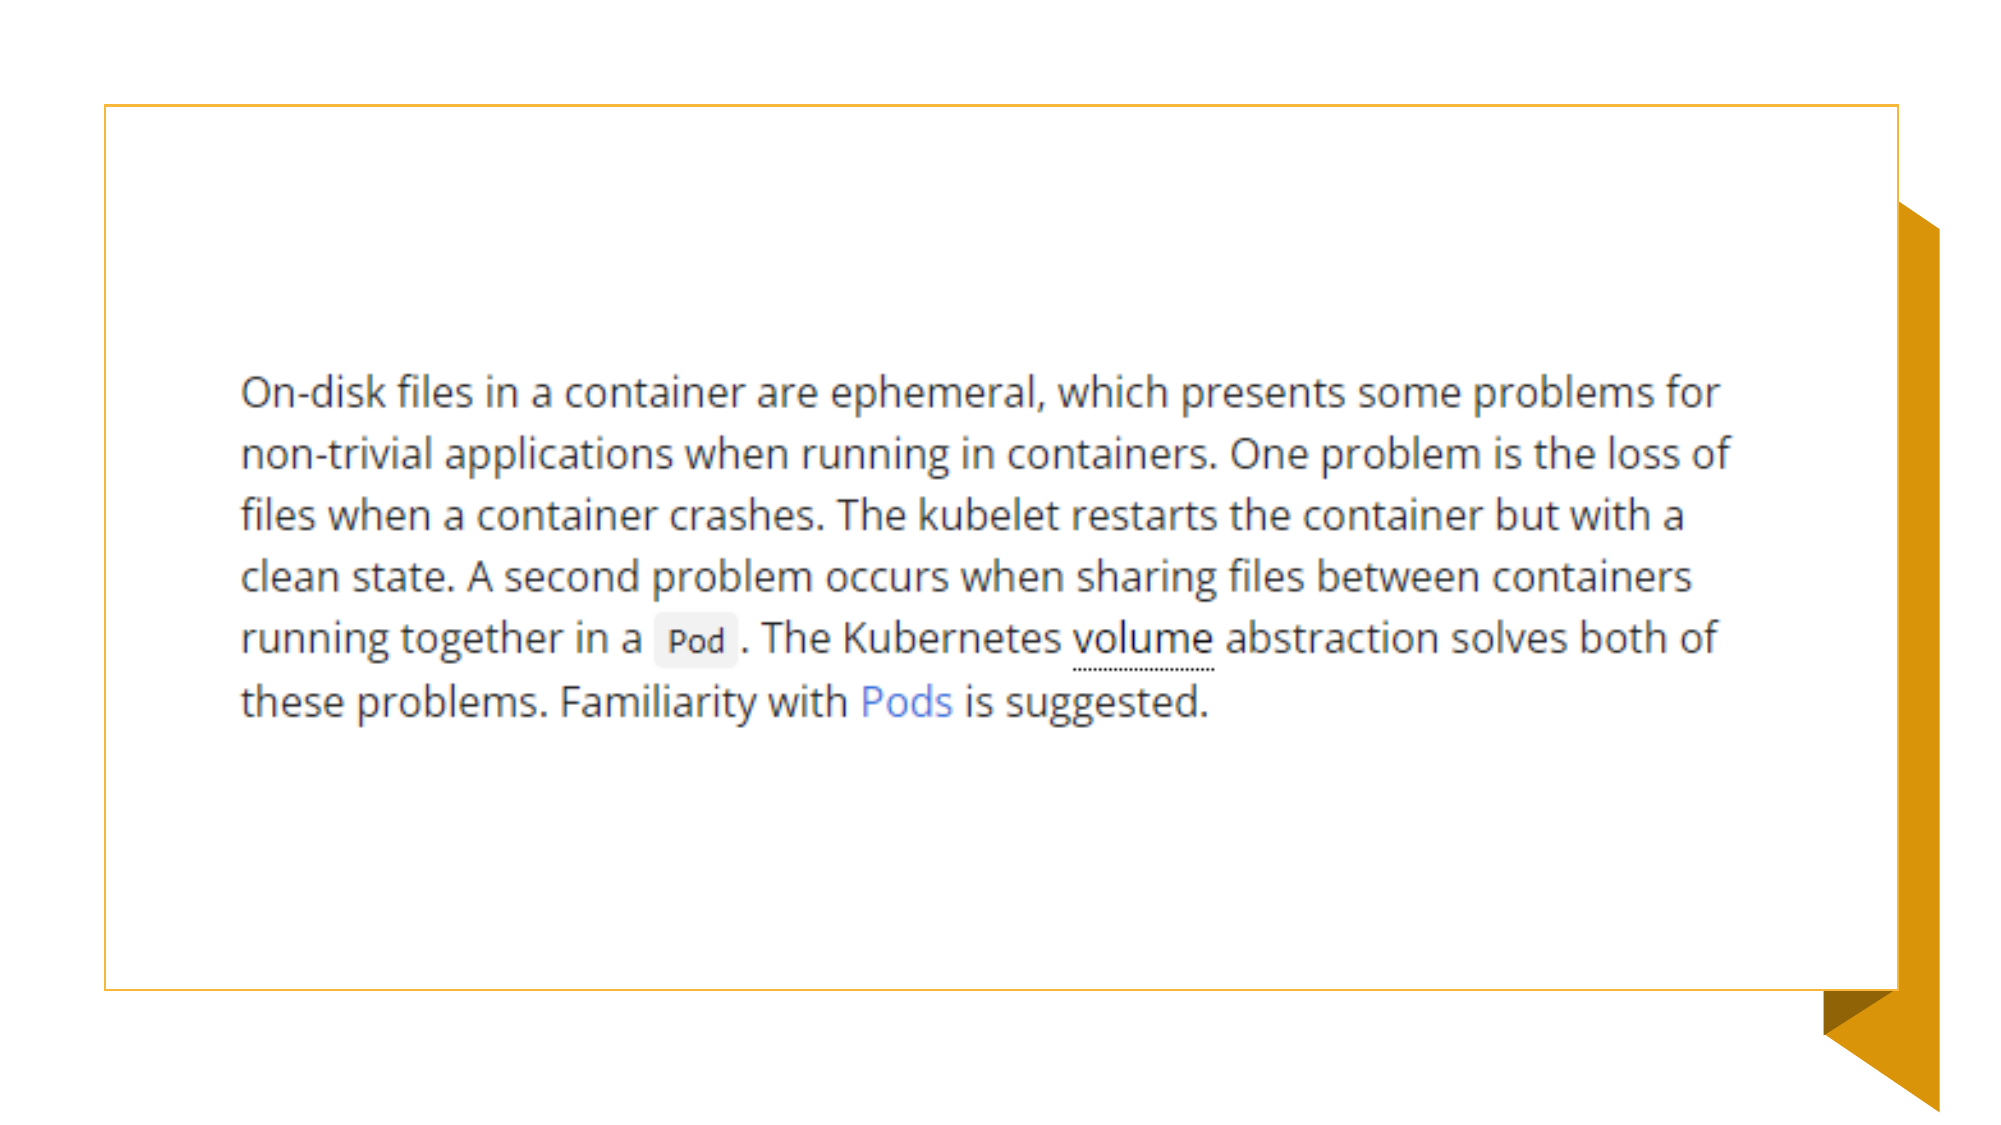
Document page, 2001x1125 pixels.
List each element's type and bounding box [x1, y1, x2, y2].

text_box [1825, 201, 1940, 1113]
text_box [1823, 990, 1893, 1036]
picture [207, 339, 1793, 756]
text_box [104, 105, 1899, 990]
